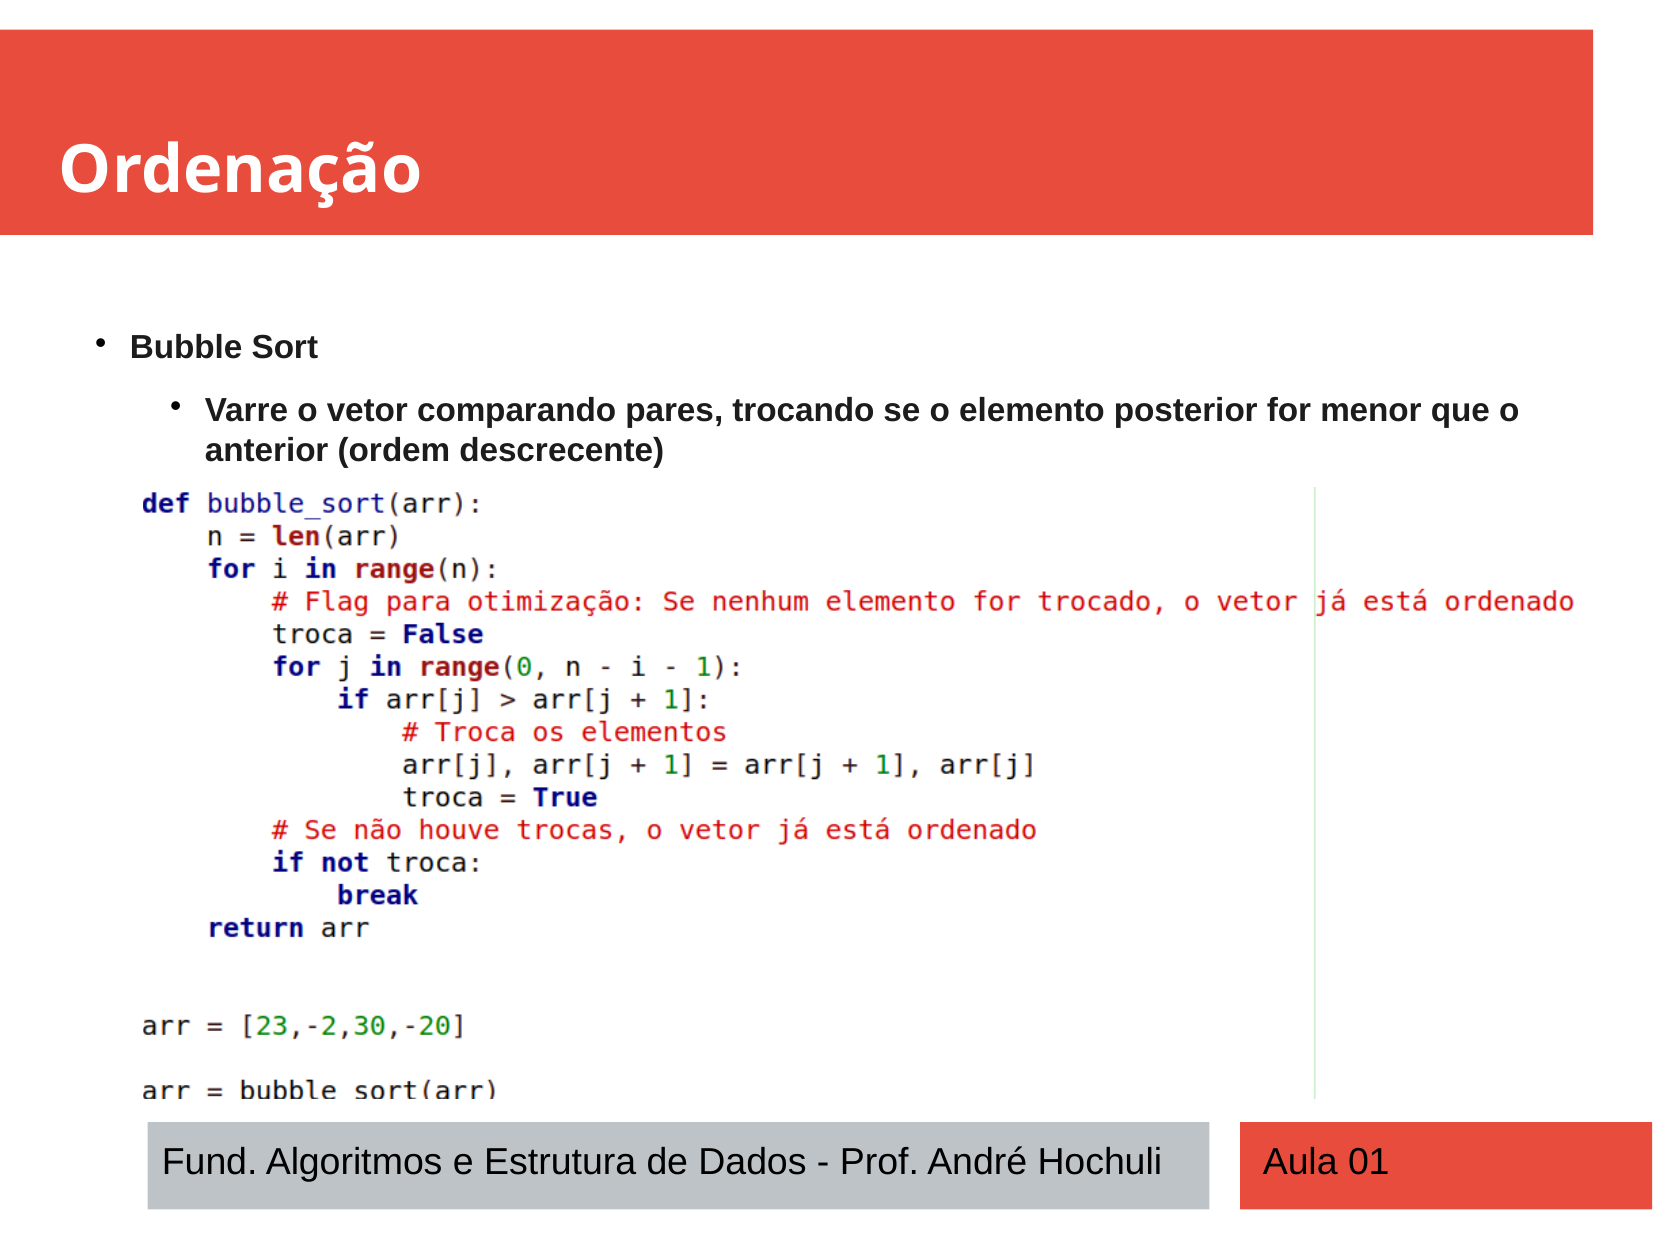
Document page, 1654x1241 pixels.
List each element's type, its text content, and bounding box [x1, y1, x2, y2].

text_box Fund. Algoritmos e Estrutura de Dados - Prof. André Hochuli [147, 1129, 1204, 1189]
text_box Aula 01 [1248, 1129, 1622, 1189]
text_box Ordenação [59, 59, 1594, 206]
picture [142, 487, 1603, 1099]
text_box Bubble Sort Varre o vetor comparando pares, trocando se o elemento posterior for menor que o anterior (ordem descrecente) [59, 324, 1564, 1092]
